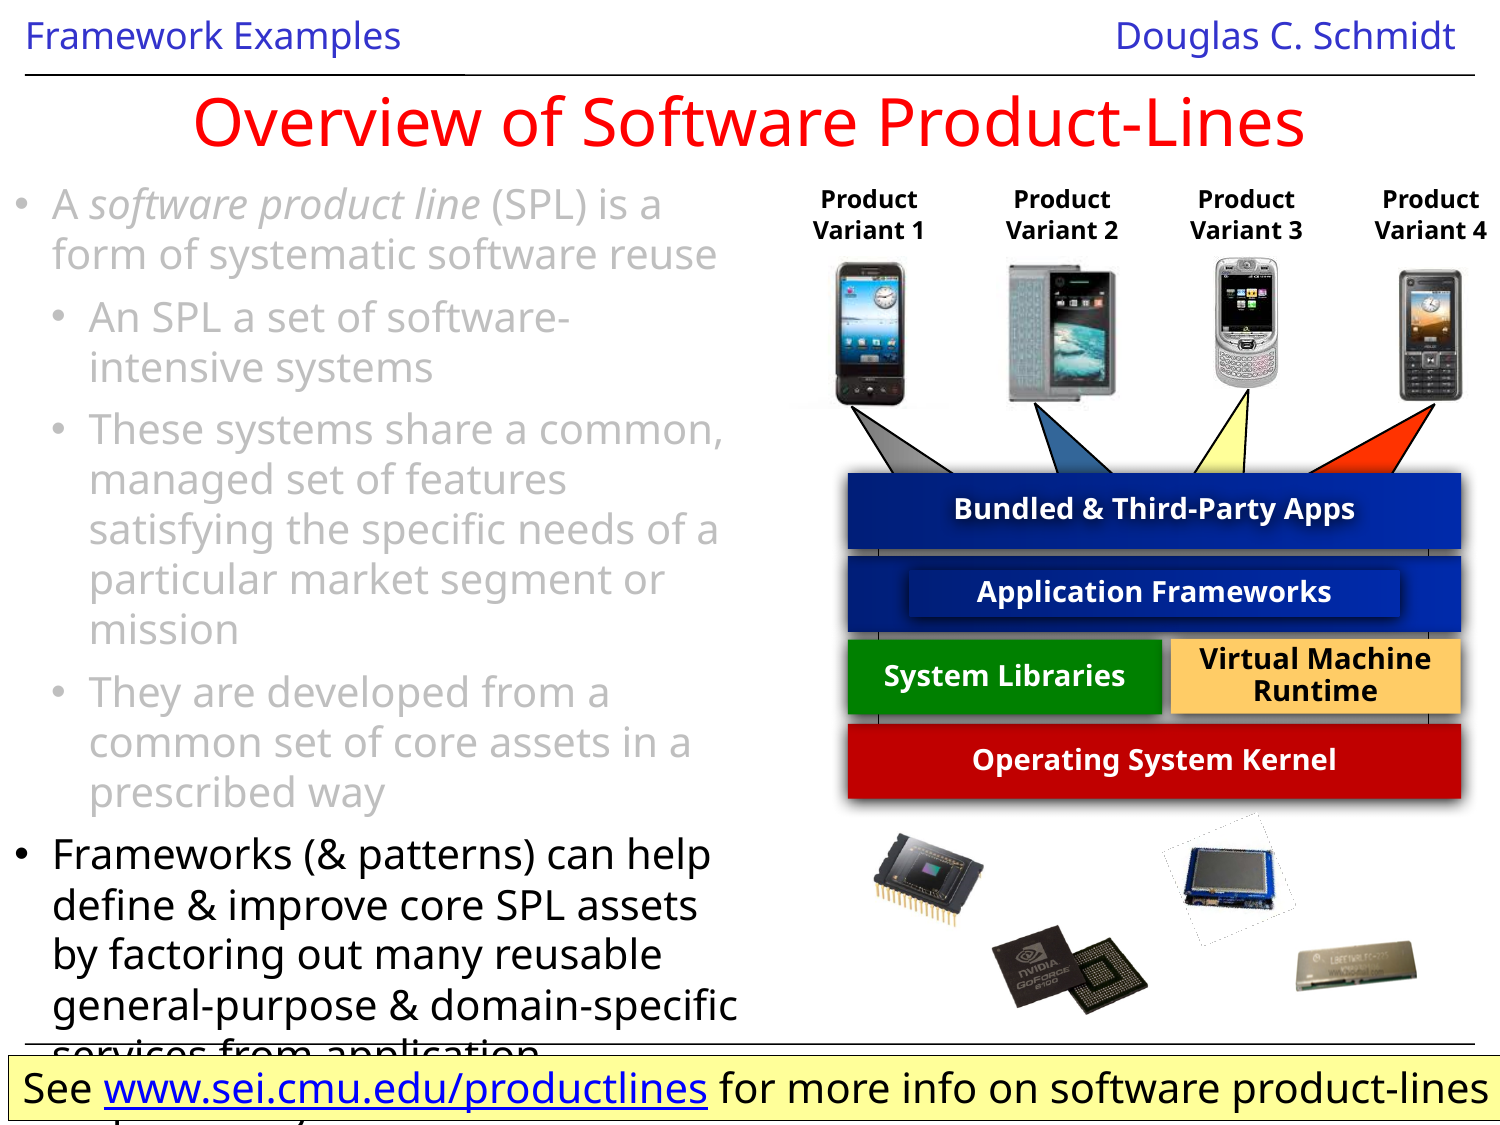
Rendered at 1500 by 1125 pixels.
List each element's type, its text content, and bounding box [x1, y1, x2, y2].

text_box [1330, 411, 1431, 462]
text_box A software product line (SPL) is a form of systematic software reuse An SPL a set of software-intensive systems These systems share a common, managed set of features satisfying the specific needs of a particular market segment or mission They are developed from a common set of core assets in a prescribed way Frameworks (& patterns) can help define & improve core SPL assets by factoring out many reusable general-purpose & domain-specific services from application responsibility [0, 170, 757, 1015]
picture [1163, 812, 1296, 946]
text_box [1201, 397, 1249, 462]
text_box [847, 473, 1462, 799]
text_box Overview of Software Product-Lines [0, 72, 1500, 135]
text_box [2, 1047, 1500, 1125]
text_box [1175, 179, 1318, 390]
text_box See www.sei.cmu.edu/productlines for more info on software product-lines [8, 1055, 1500, 1121]
picture [1294, 934, 1418, 1005]
picture [868, 824, 1153, 1019]
text_box [1040, 420, 1100, 462]
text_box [1359, 179, 1500, 404]
text_box [858, 417, 936, 462]
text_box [789, 179, 950, 409]
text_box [990, 179, 1134, 412]
